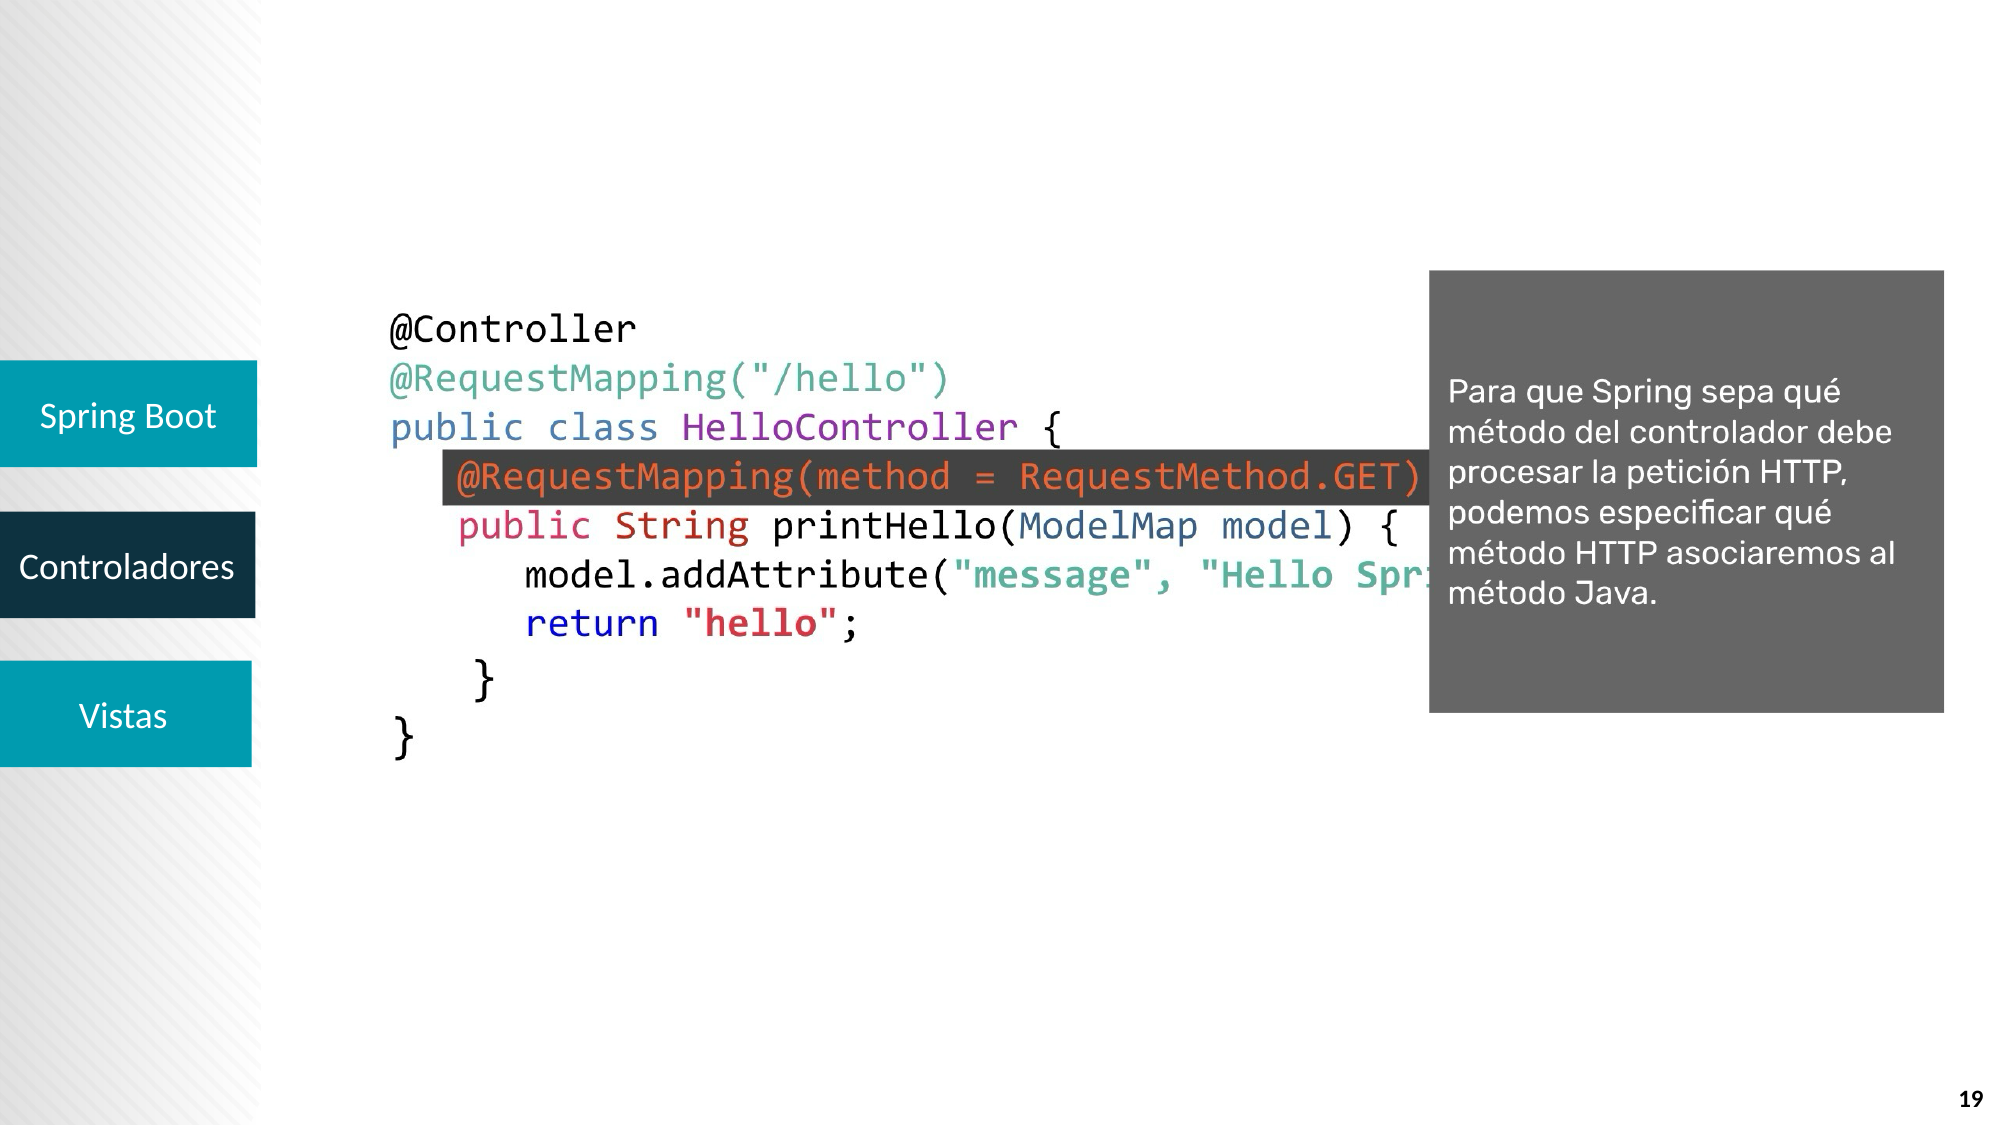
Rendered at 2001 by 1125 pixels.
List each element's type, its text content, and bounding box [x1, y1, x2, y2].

slide_number 19 [1921, 1072, 2000, 1124]
picture [362, 232, 1969, 780]
list Entonces, si hacemos una llamada a la misma URL con POST produciría un error HTTP de tipo 404 porque no hay nada asociado a dicha petición. [340, 231, 1927, 997]
